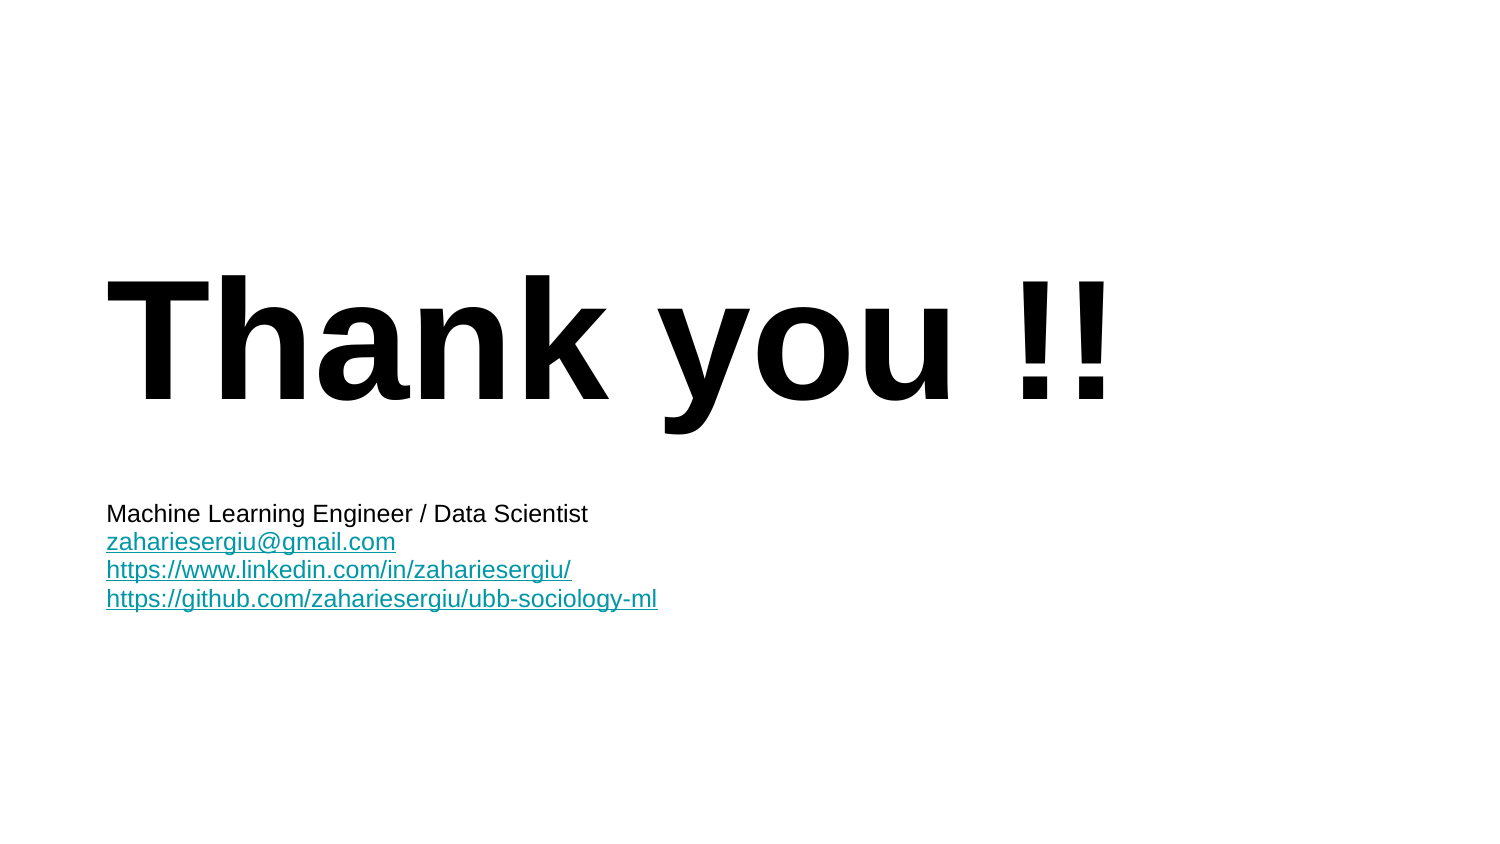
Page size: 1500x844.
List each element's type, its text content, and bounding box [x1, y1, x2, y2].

subtitle Thank you !! Machine Learning Engineer / Data Scientist zahariesergiu@gmail.com https://www.linkedin.com/in/zahariesergiu/ https://github.com/zahariesergiu/ubb-sociology-ml [91, 48, 1330, 748]
